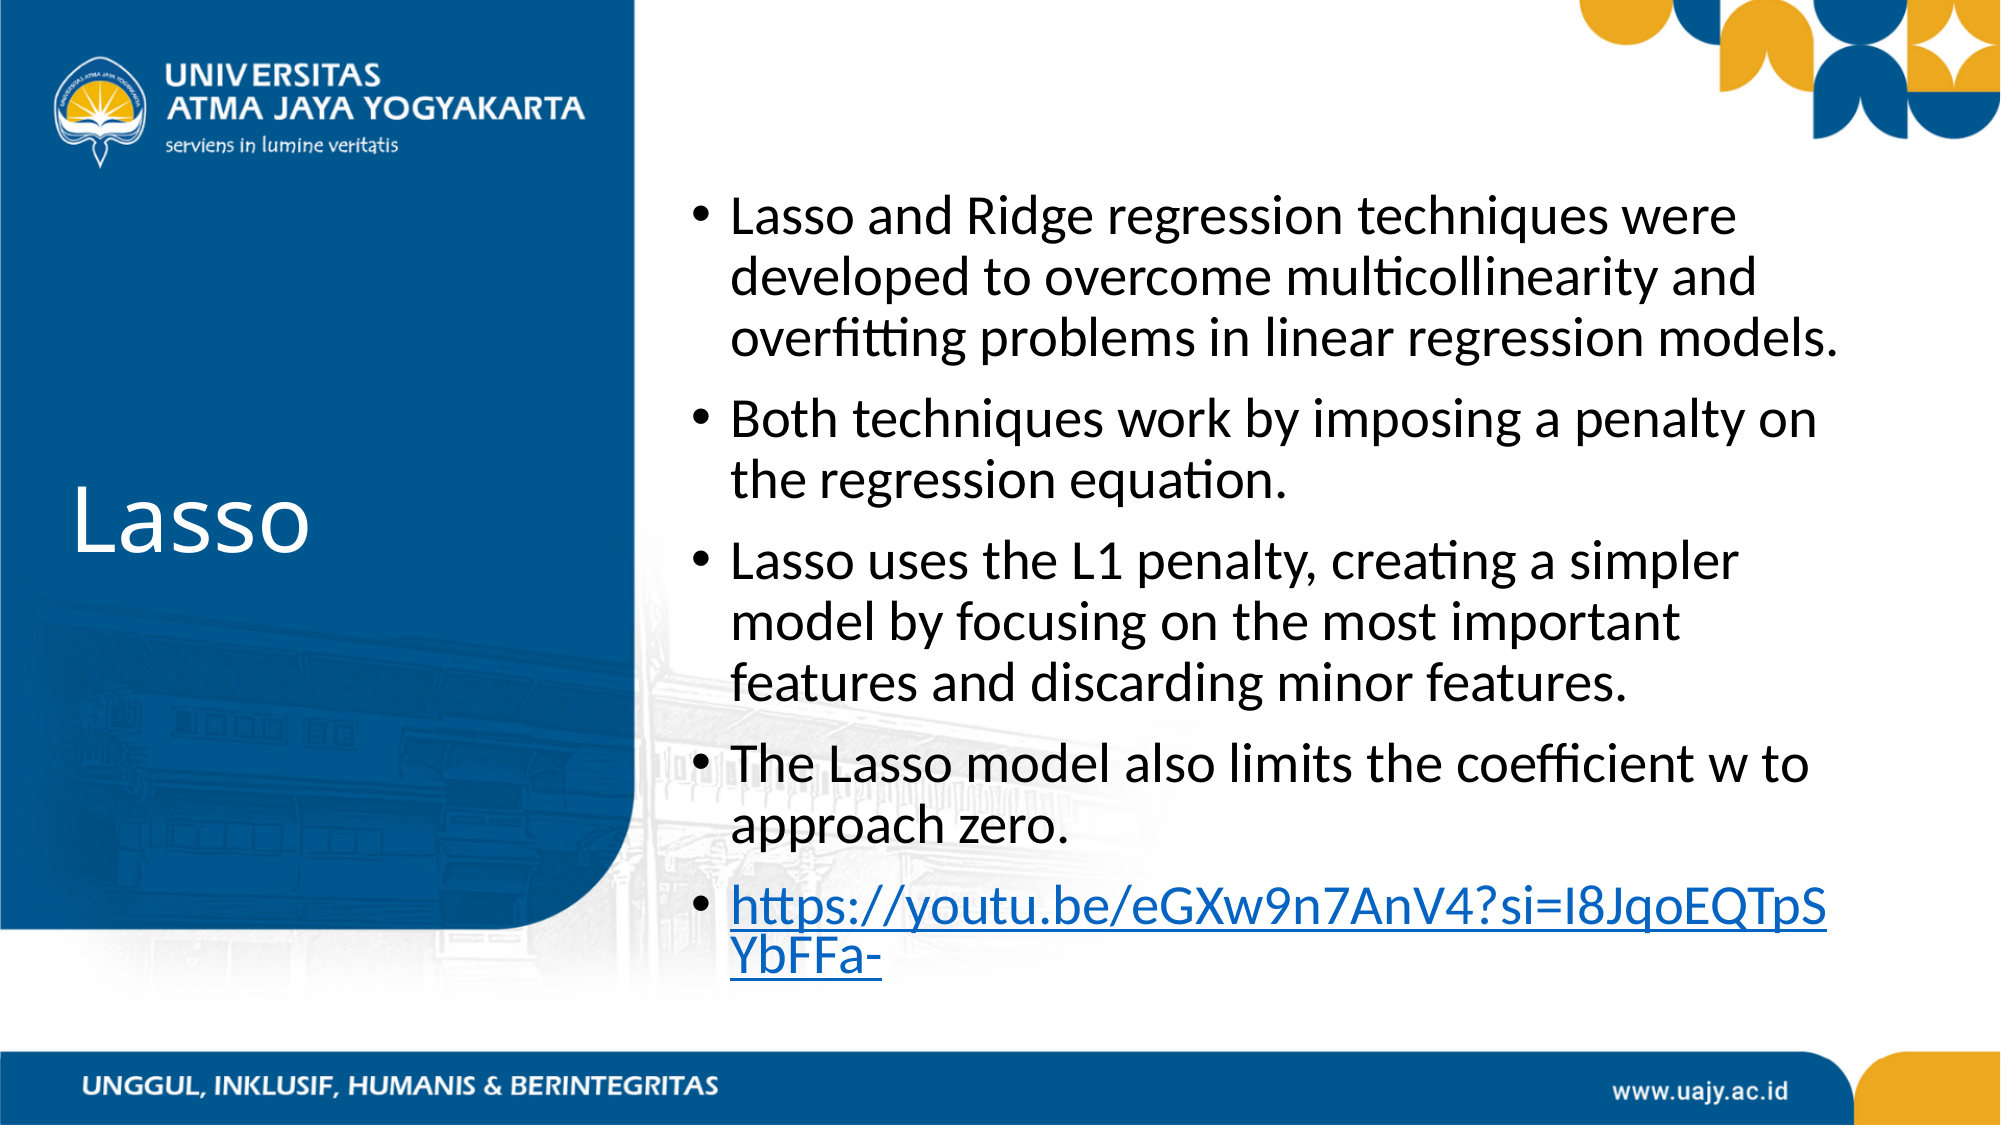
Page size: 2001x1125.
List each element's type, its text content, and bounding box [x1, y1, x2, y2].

title Lasso [54, 369, 574, 677]
list Lasso and Ridge regression techniques were developed to overcome multicollinearity and overfitting problems in linear regression models. Both techniques work by imposing a penalty on the regression equation. Lasso uses the L1 penalty, creating a simpler model by focusing on the most important features and discarding minor features. The Lasso model also limits the coefficient w to approach zero. https://youtu.be/eGXw9n7AnV4?si=I8JqoEQTpSYbFFa- [676, 178, 1868, 997]
picture [0, 0, 2001, 1125]
